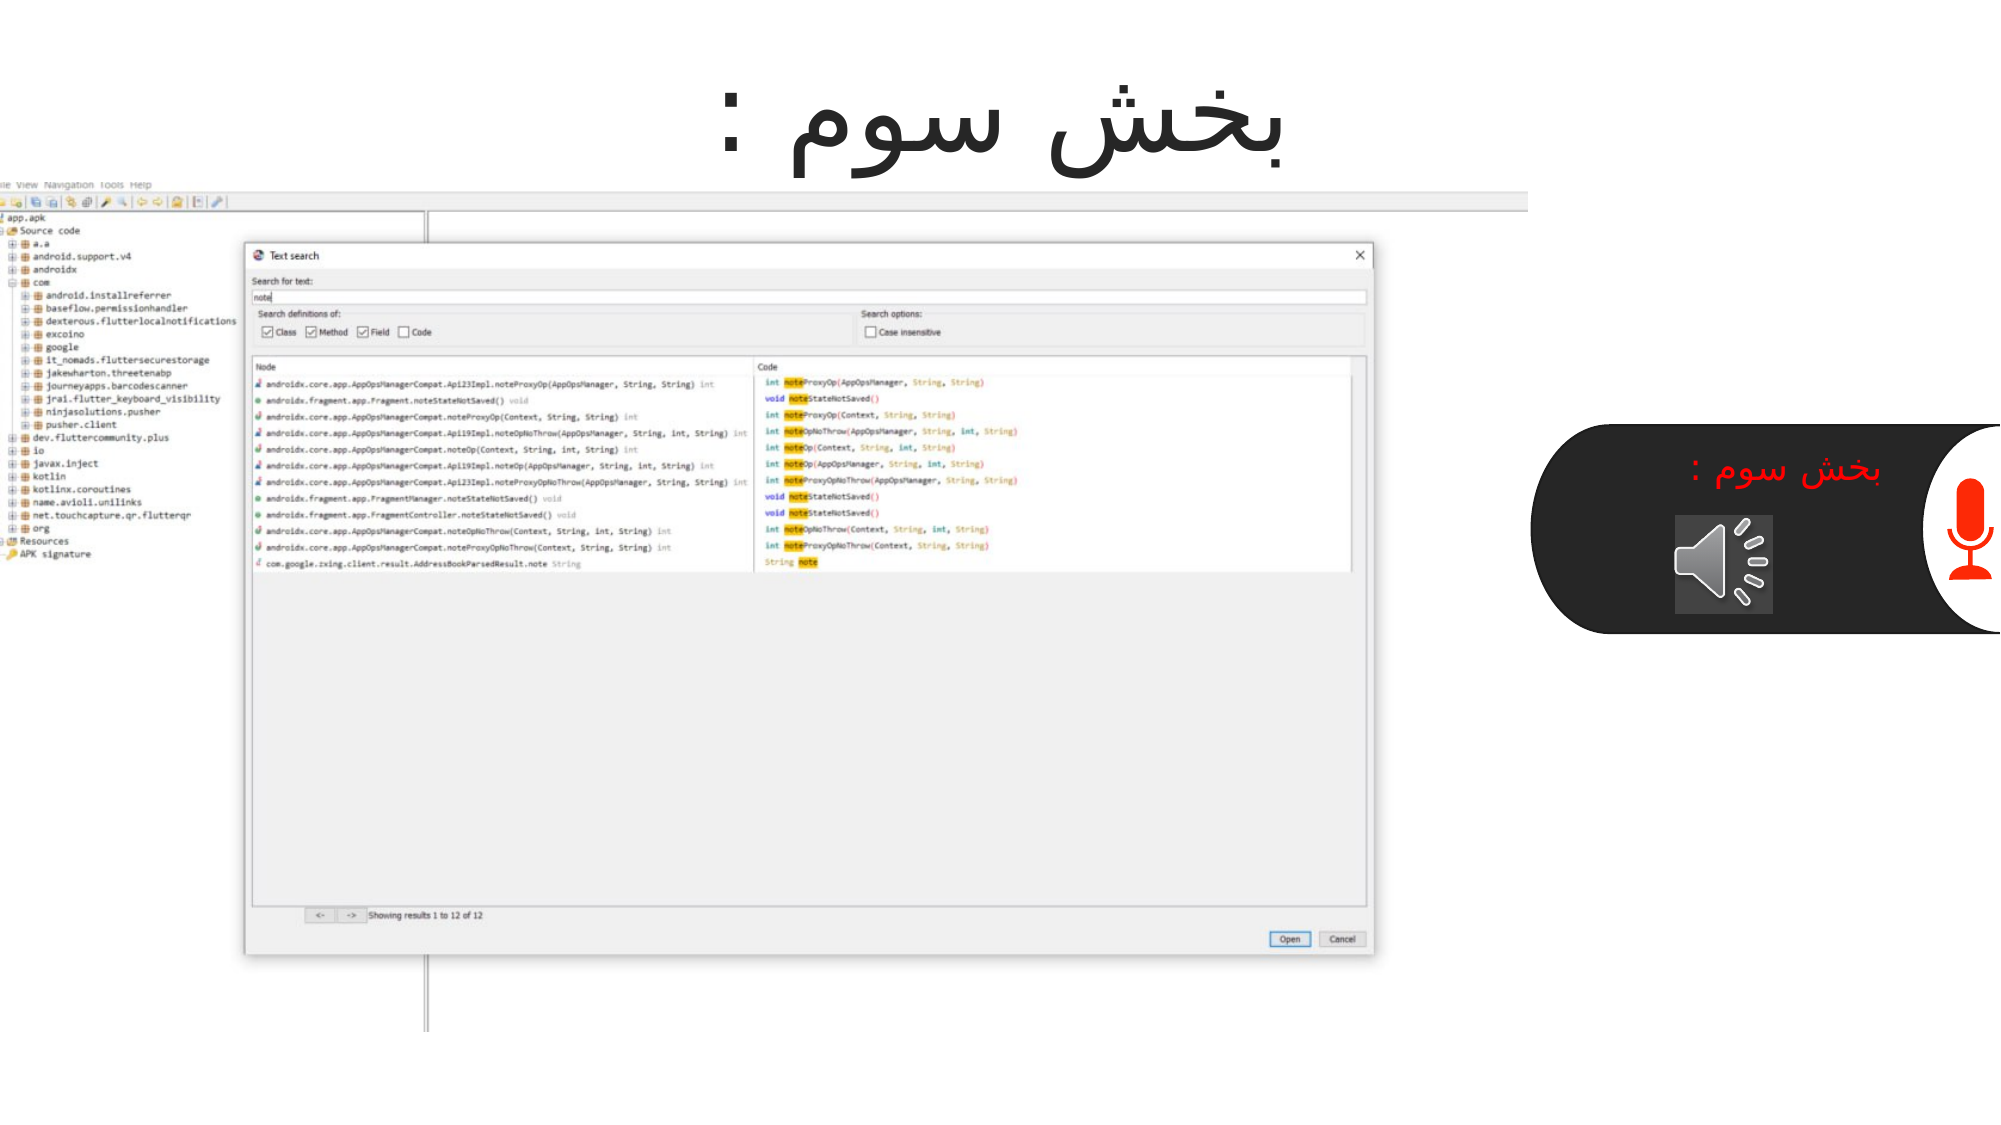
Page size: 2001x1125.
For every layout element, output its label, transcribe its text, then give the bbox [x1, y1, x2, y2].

text_box بخش سوم : [1550, 435, 1898, 496]
text_box [1946, 526, 1995, 581]
picture [1673, 514, 1774, 615]
list بخش سوم : [53, 55, 1952, 175]
text_box [1530, 424, 2000, 635]
picture [0, 182, 1528, 1033]
text_box [1955, 477, 1986, 543]
